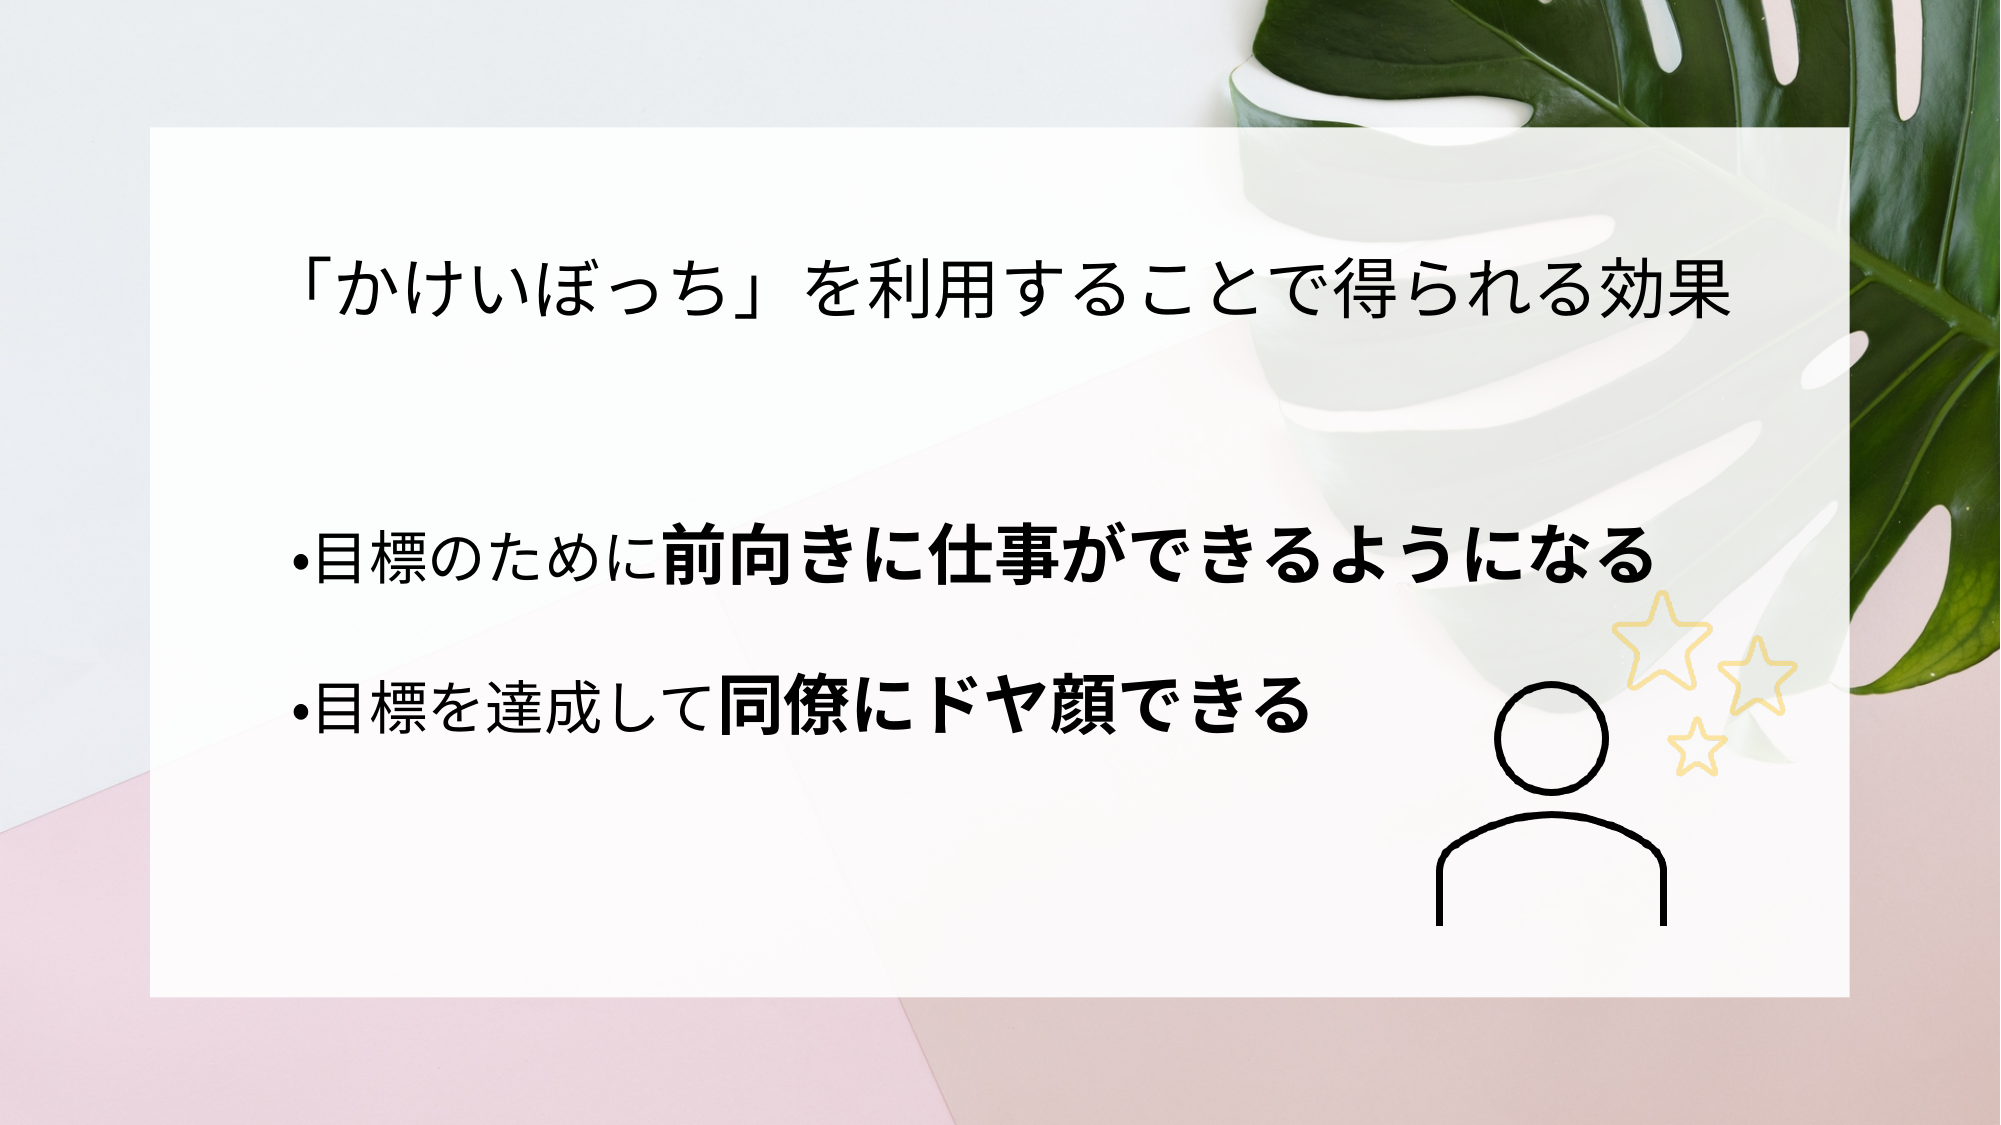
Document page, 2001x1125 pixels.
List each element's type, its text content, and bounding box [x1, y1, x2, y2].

picture [0, 0, 2000, 1125]
text_box ・目標のために前向きに仕事ができるようになる ・目標を達成して同僚にドヤ顔できる [276, 505, 1724, 875]
title 「かけいぼっち」を利用することで得られる効果 [174, 246, 1825, 339]
